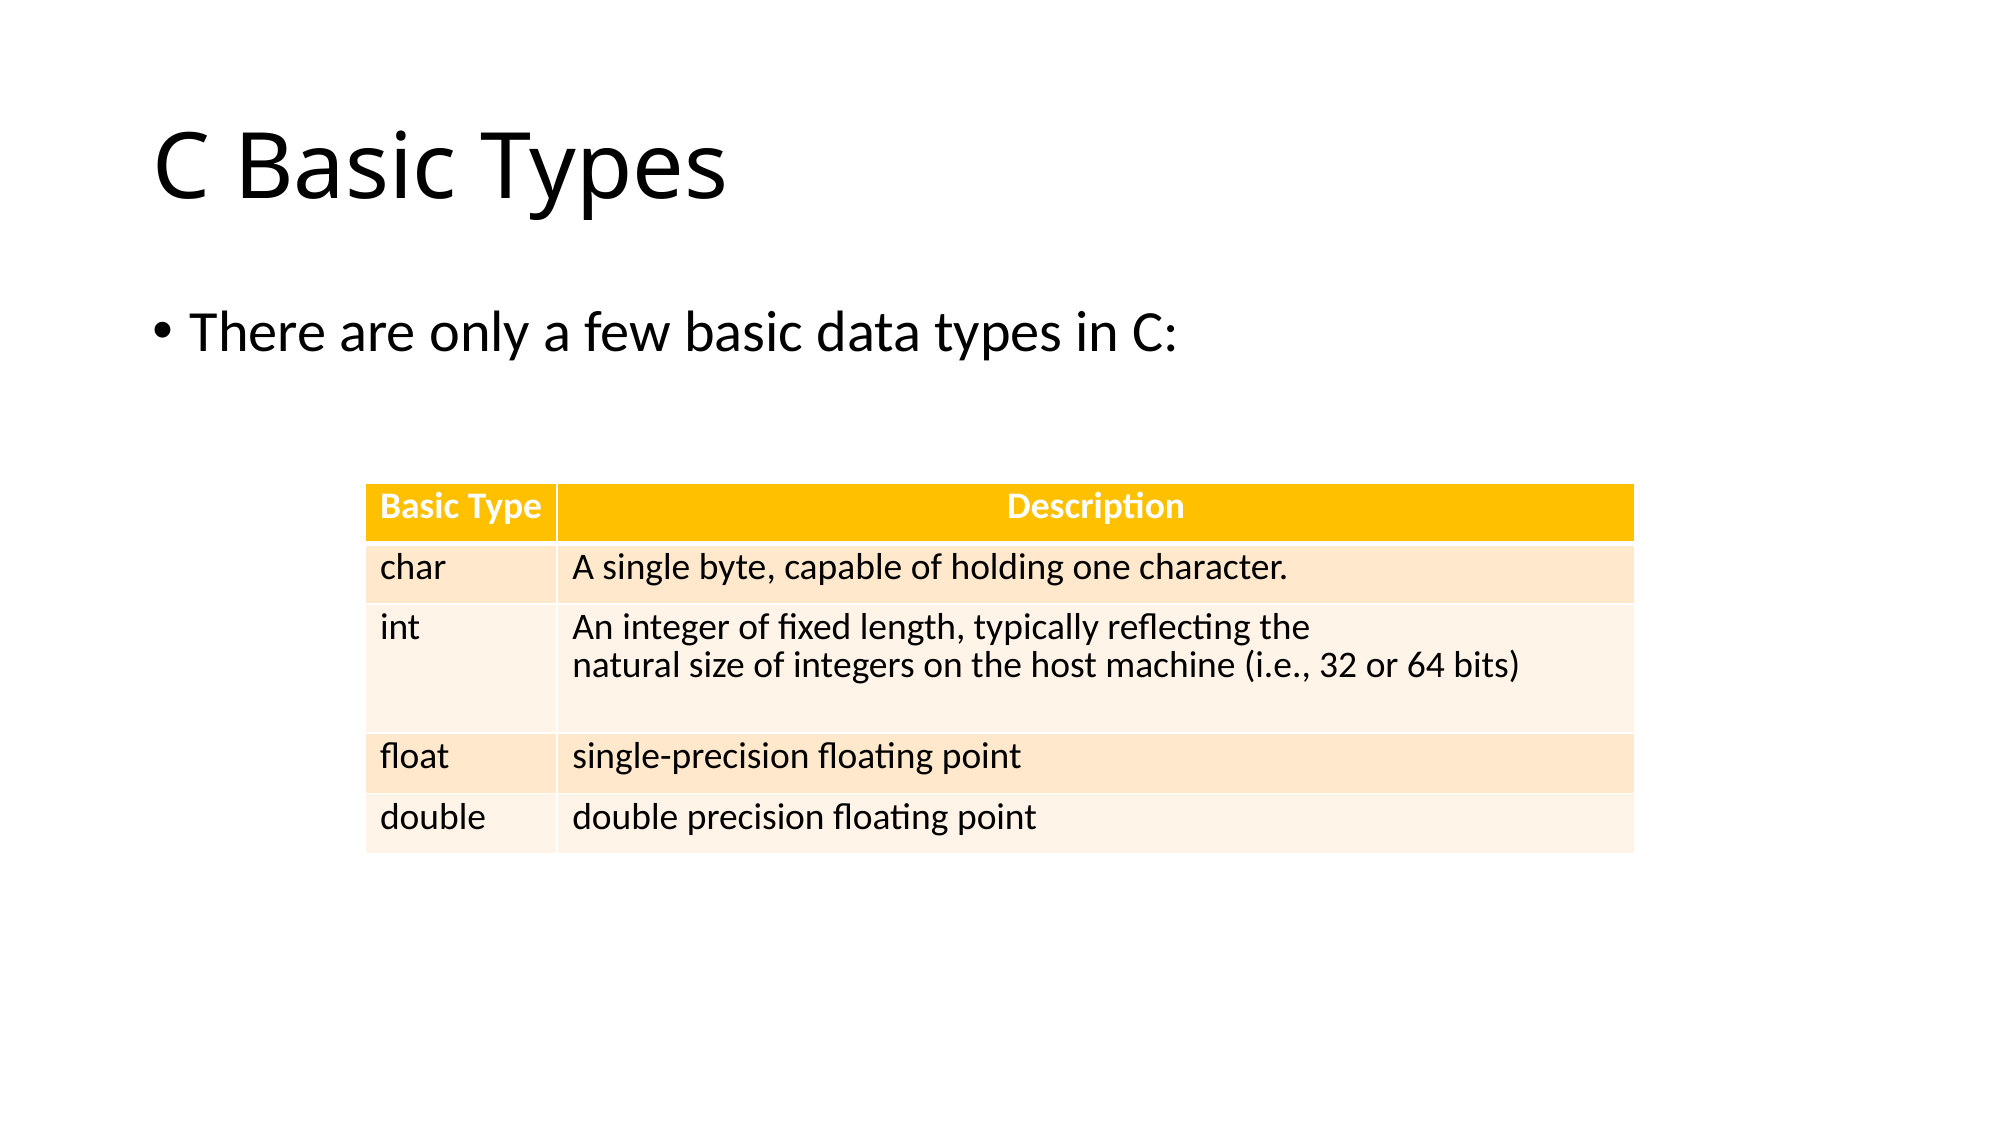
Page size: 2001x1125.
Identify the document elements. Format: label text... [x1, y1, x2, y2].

table_header Basic Type [366, 484, 556, 541]
table_cell double [366, 794, 556, 853]
list There are only a few basic data types in C: [137, 293, 1863, 1008]
table_cell An integer of fixed length, typically reflecting the natural size of integers on the host machine (i.e., 32 or 64 bits) [558, 605, 1634, 732]
table_cell int [366, 605, 556, 732]
table_cell A single byte, capable of holding one character. [558, 546, 1634, 603]
table_header Description [558, 484, 1634, 541]
table_cell double precision floating point [558, 794, 1634, 853]
table_cell single-precision floating point [558, 734, 1634, 793]
table_cell float [366, 734, 556, 793]
title C Basic Types [137, 59, 1863, 278]
table_cell char [366, 546, 556, 603]
